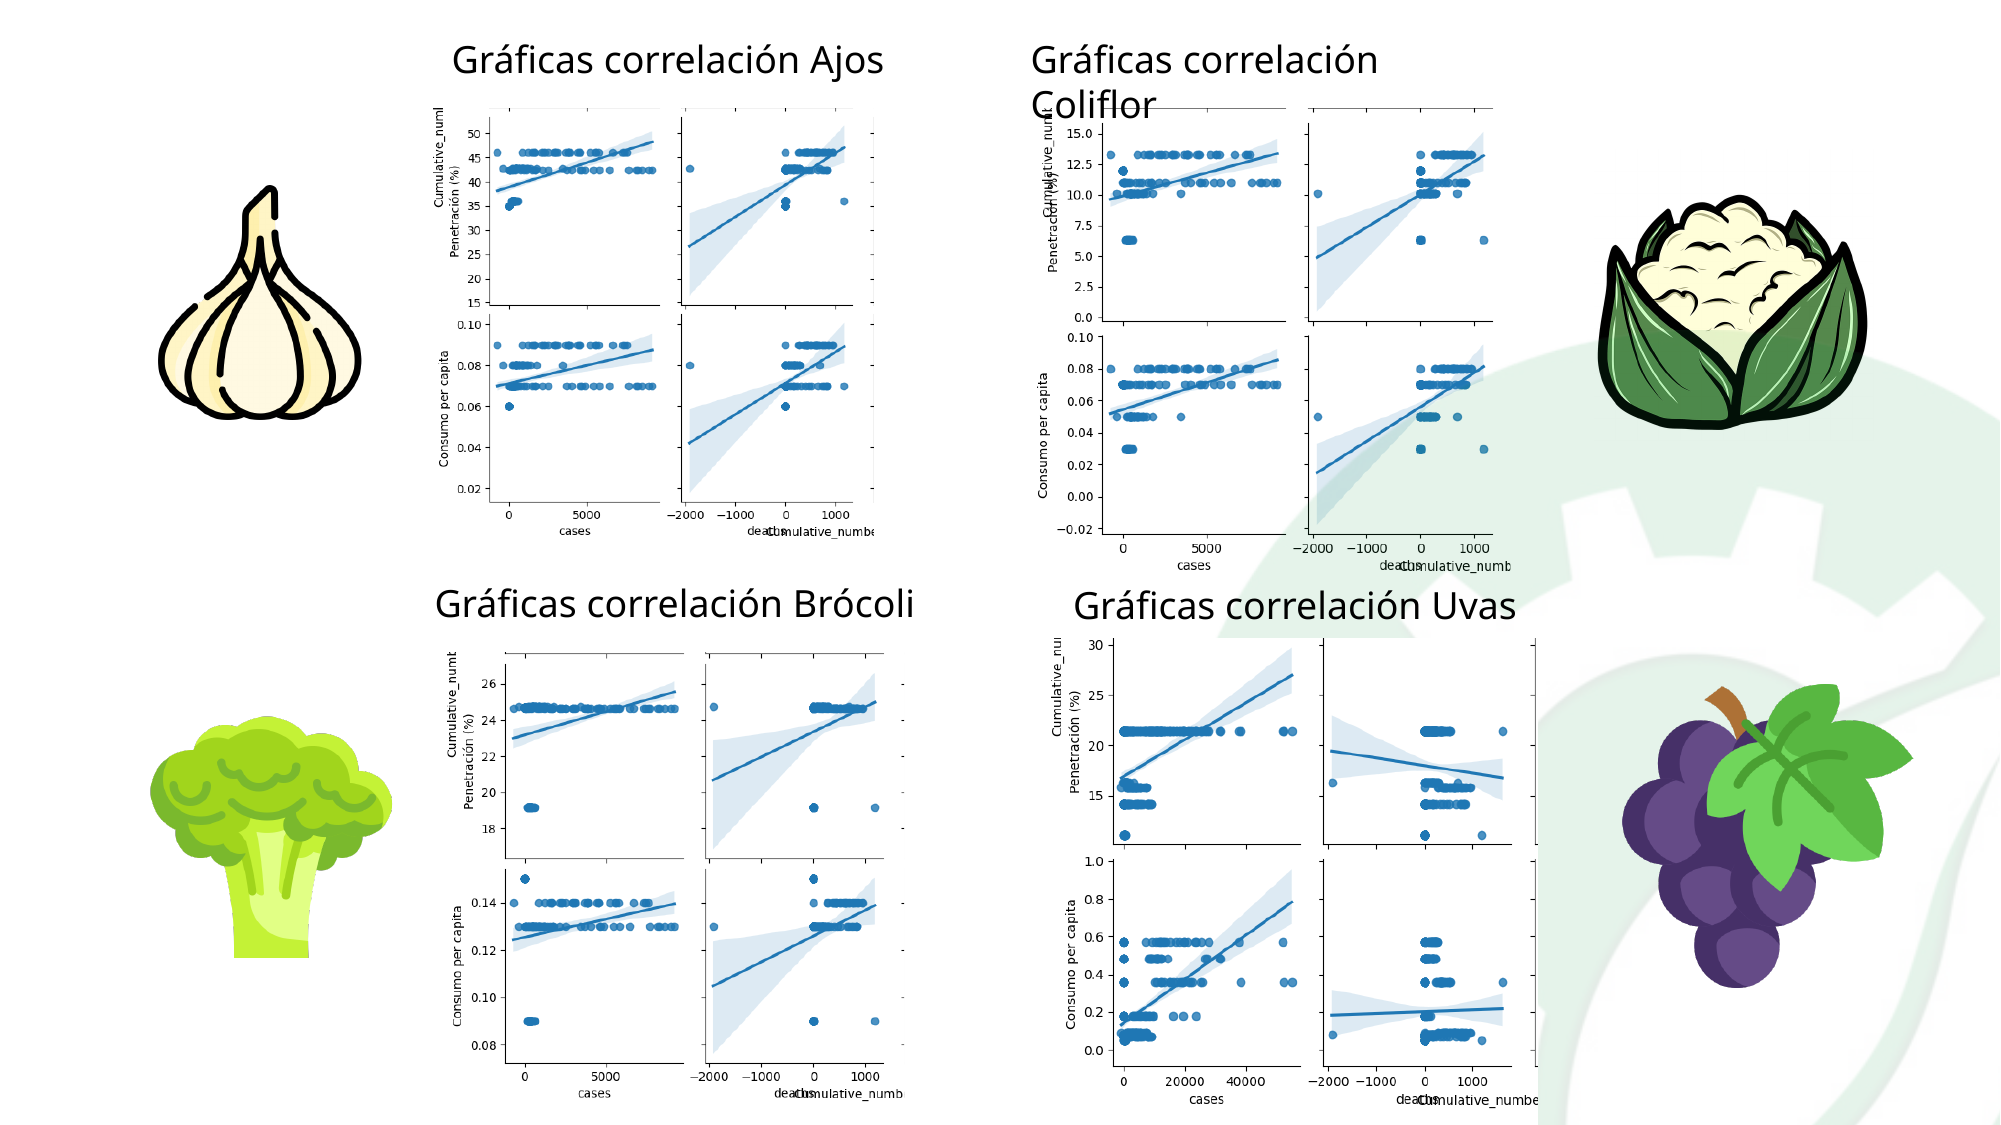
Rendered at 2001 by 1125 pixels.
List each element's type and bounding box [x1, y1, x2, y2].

picture [138, 704, 404, 970]
text_box [419, 573, 963, 1104]
picture [142, 185, 377, 420]
text_box [361, 28, 946, 554]
text_box [1015, 28, 1525, 576]
text_box [1049, 574, 1538, 1125]
picture [1166, 149, 2000, 1125]
